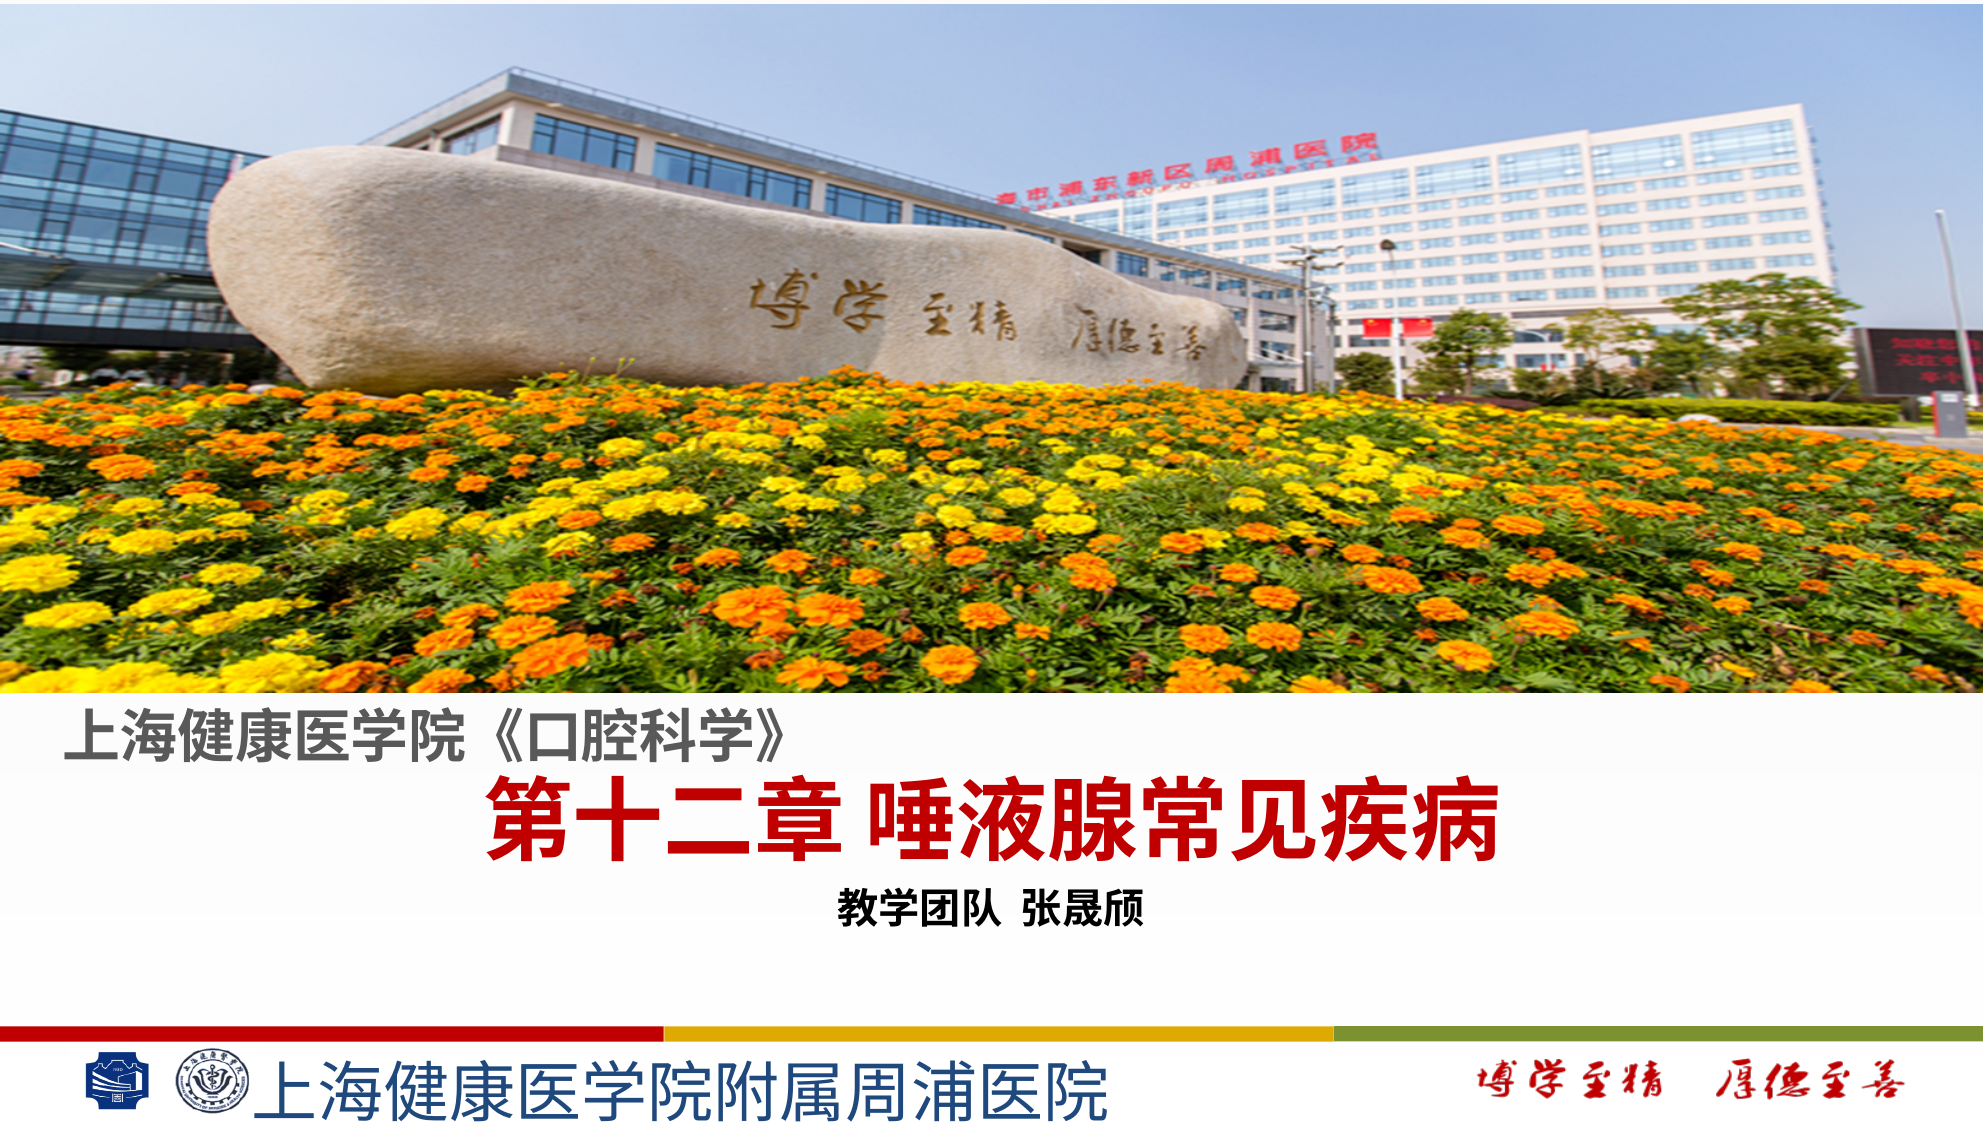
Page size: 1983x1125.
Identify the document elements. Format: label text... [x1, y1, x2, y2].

text_box 第十二章 唾液腺常见疾病 [88, 755, 1895, 880]
picture [0, 4, 1983, 693]
picture [70, 1042, 258, 1121]
picture [1445, 1043, 1939, 1124]
text_box 教学团队 张晟颀 [624, 850, 1376, 1014]
text_box 上海健康医学院《口腔科学》 [47, 704, 1475, 777]
